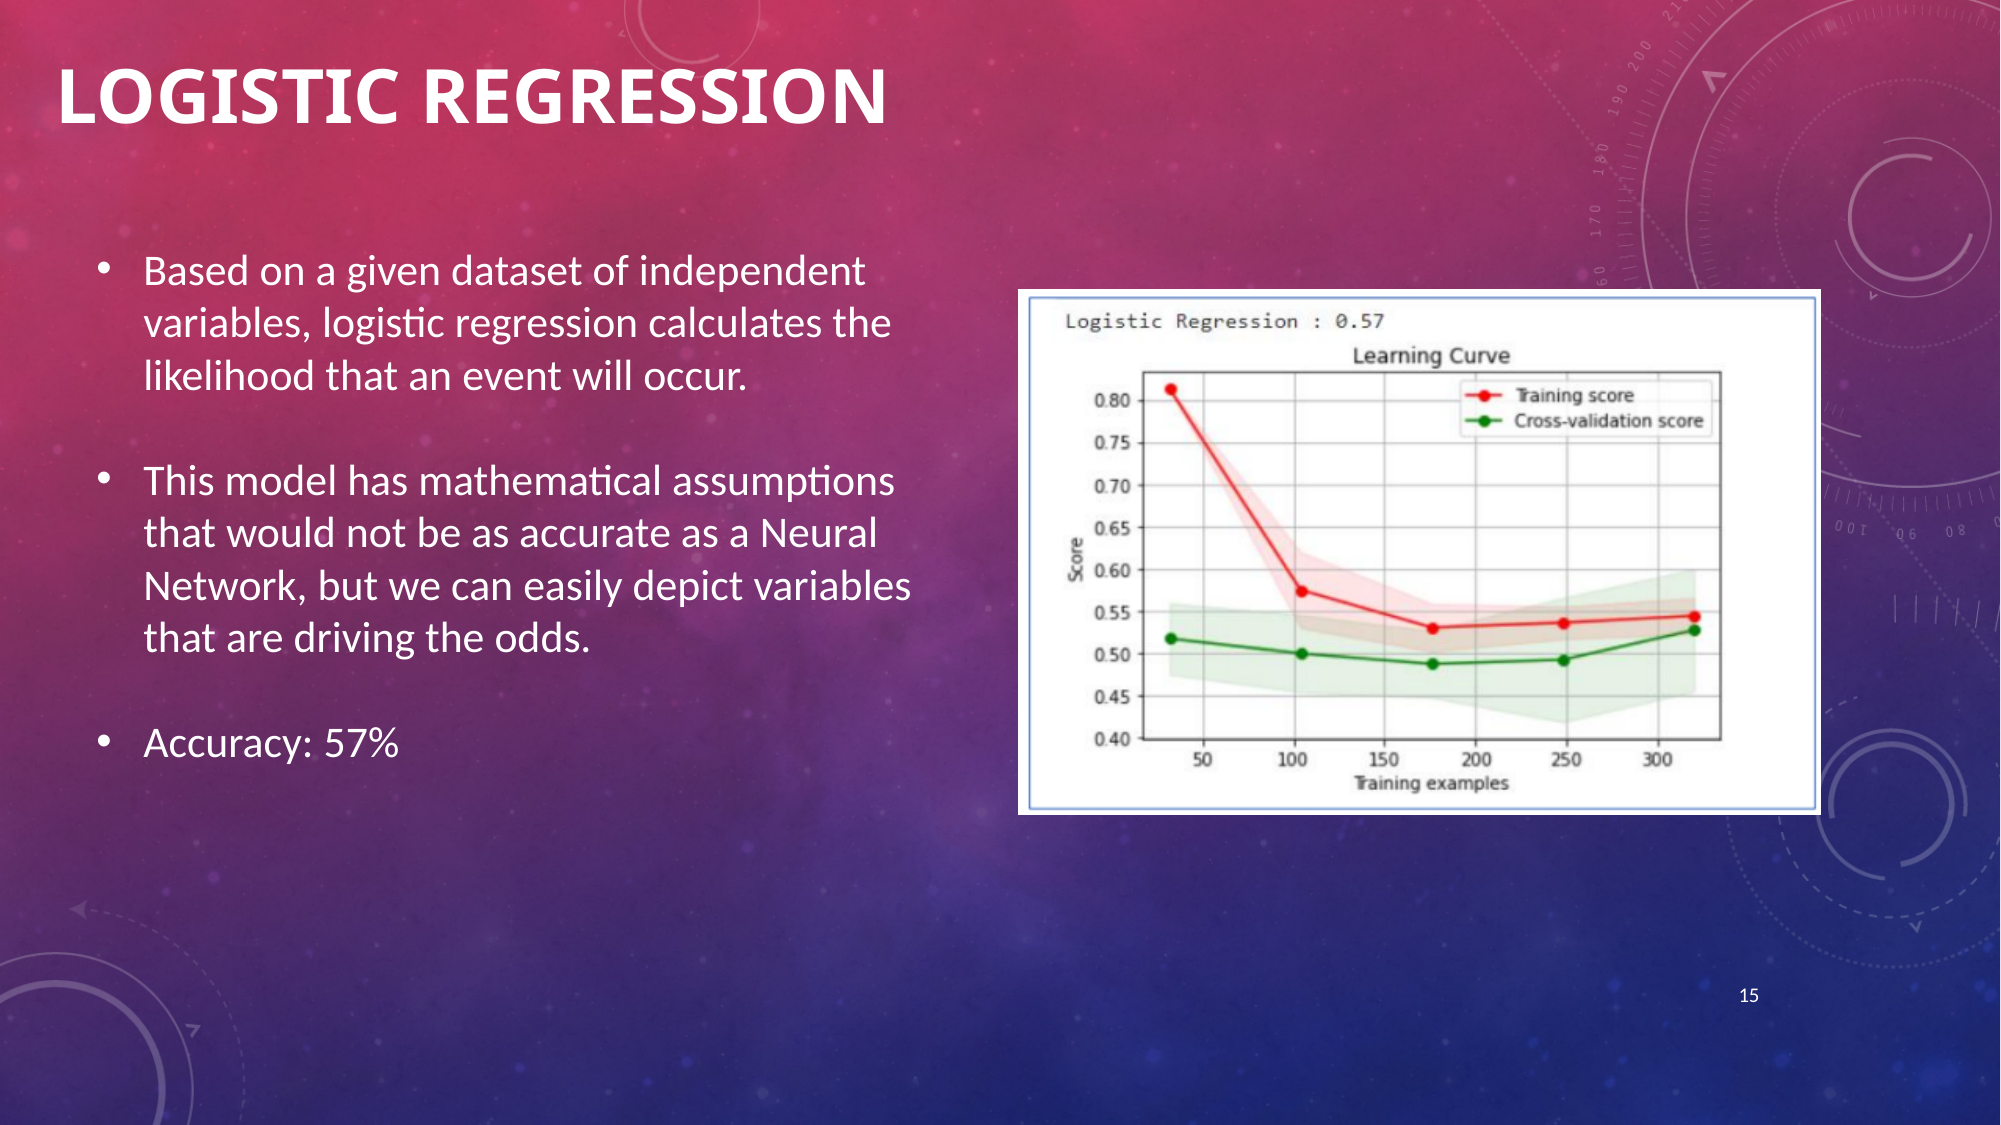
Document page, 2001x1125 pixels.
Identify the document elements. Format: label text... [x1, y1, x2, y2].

text_box Based on a given dataset of independent variables, logistic regression calculates the likelihood that an event will occur. This model has mathematical assumptions that would not be as accurate as a Neural Network, but we can easily depict variables that are driving the odds. Accuracy: 57% [81, 234, 947, 775]
title LOGISTIC REGRESSION [40, 40, 1148, 159]
picture [0, 0, 2001, 1125]
slide_number 15 [1684, 963, 1775, 1025]
